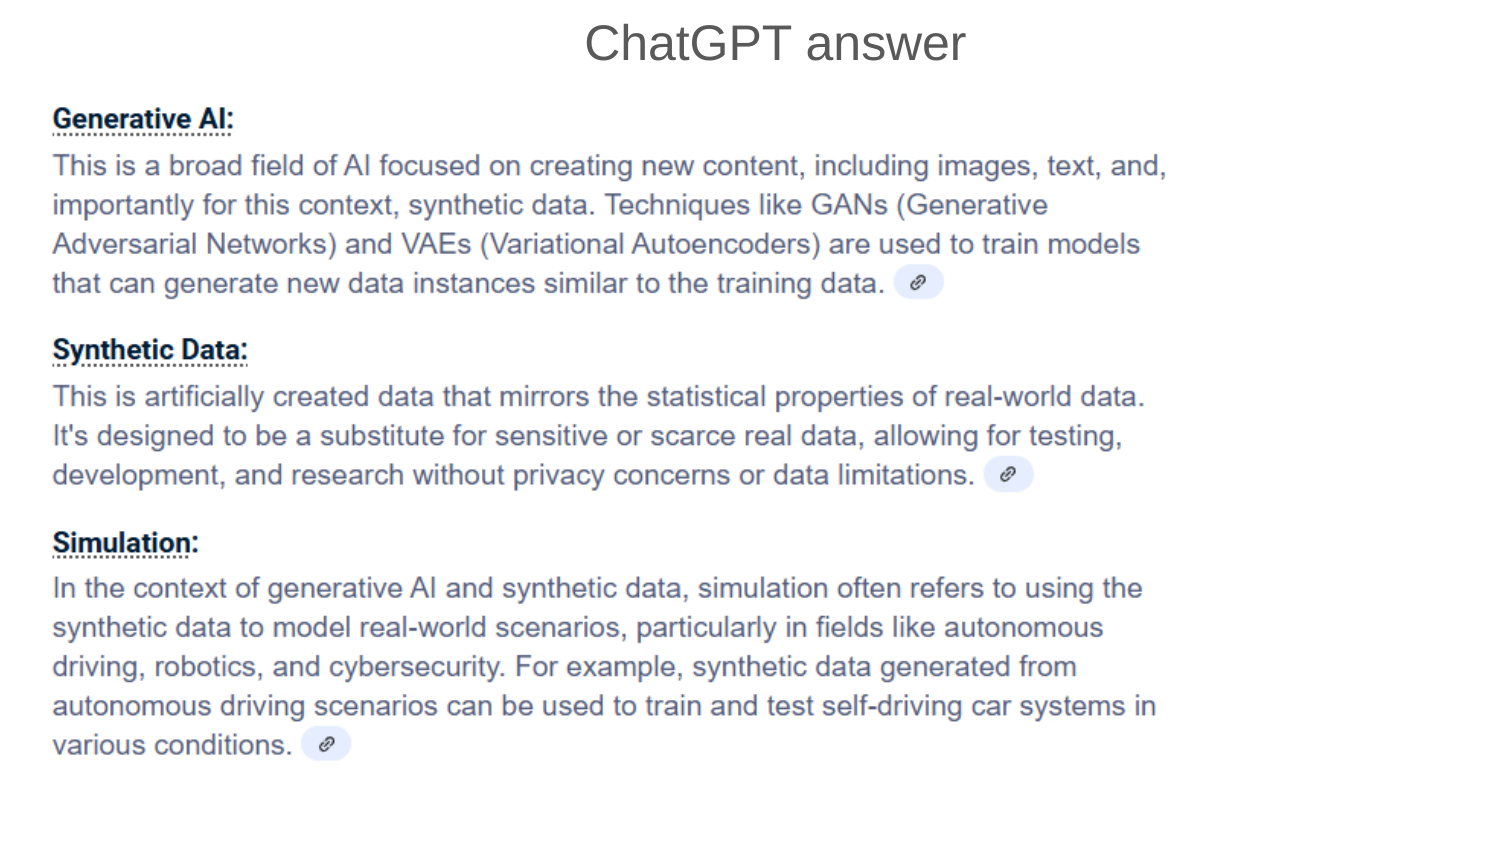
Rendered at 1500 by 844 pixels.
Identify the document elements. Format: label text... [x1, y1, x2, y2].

text_box ChatGPT answer [569, 2, 1000, 78]
picture [33, 90, 1188, 782]
